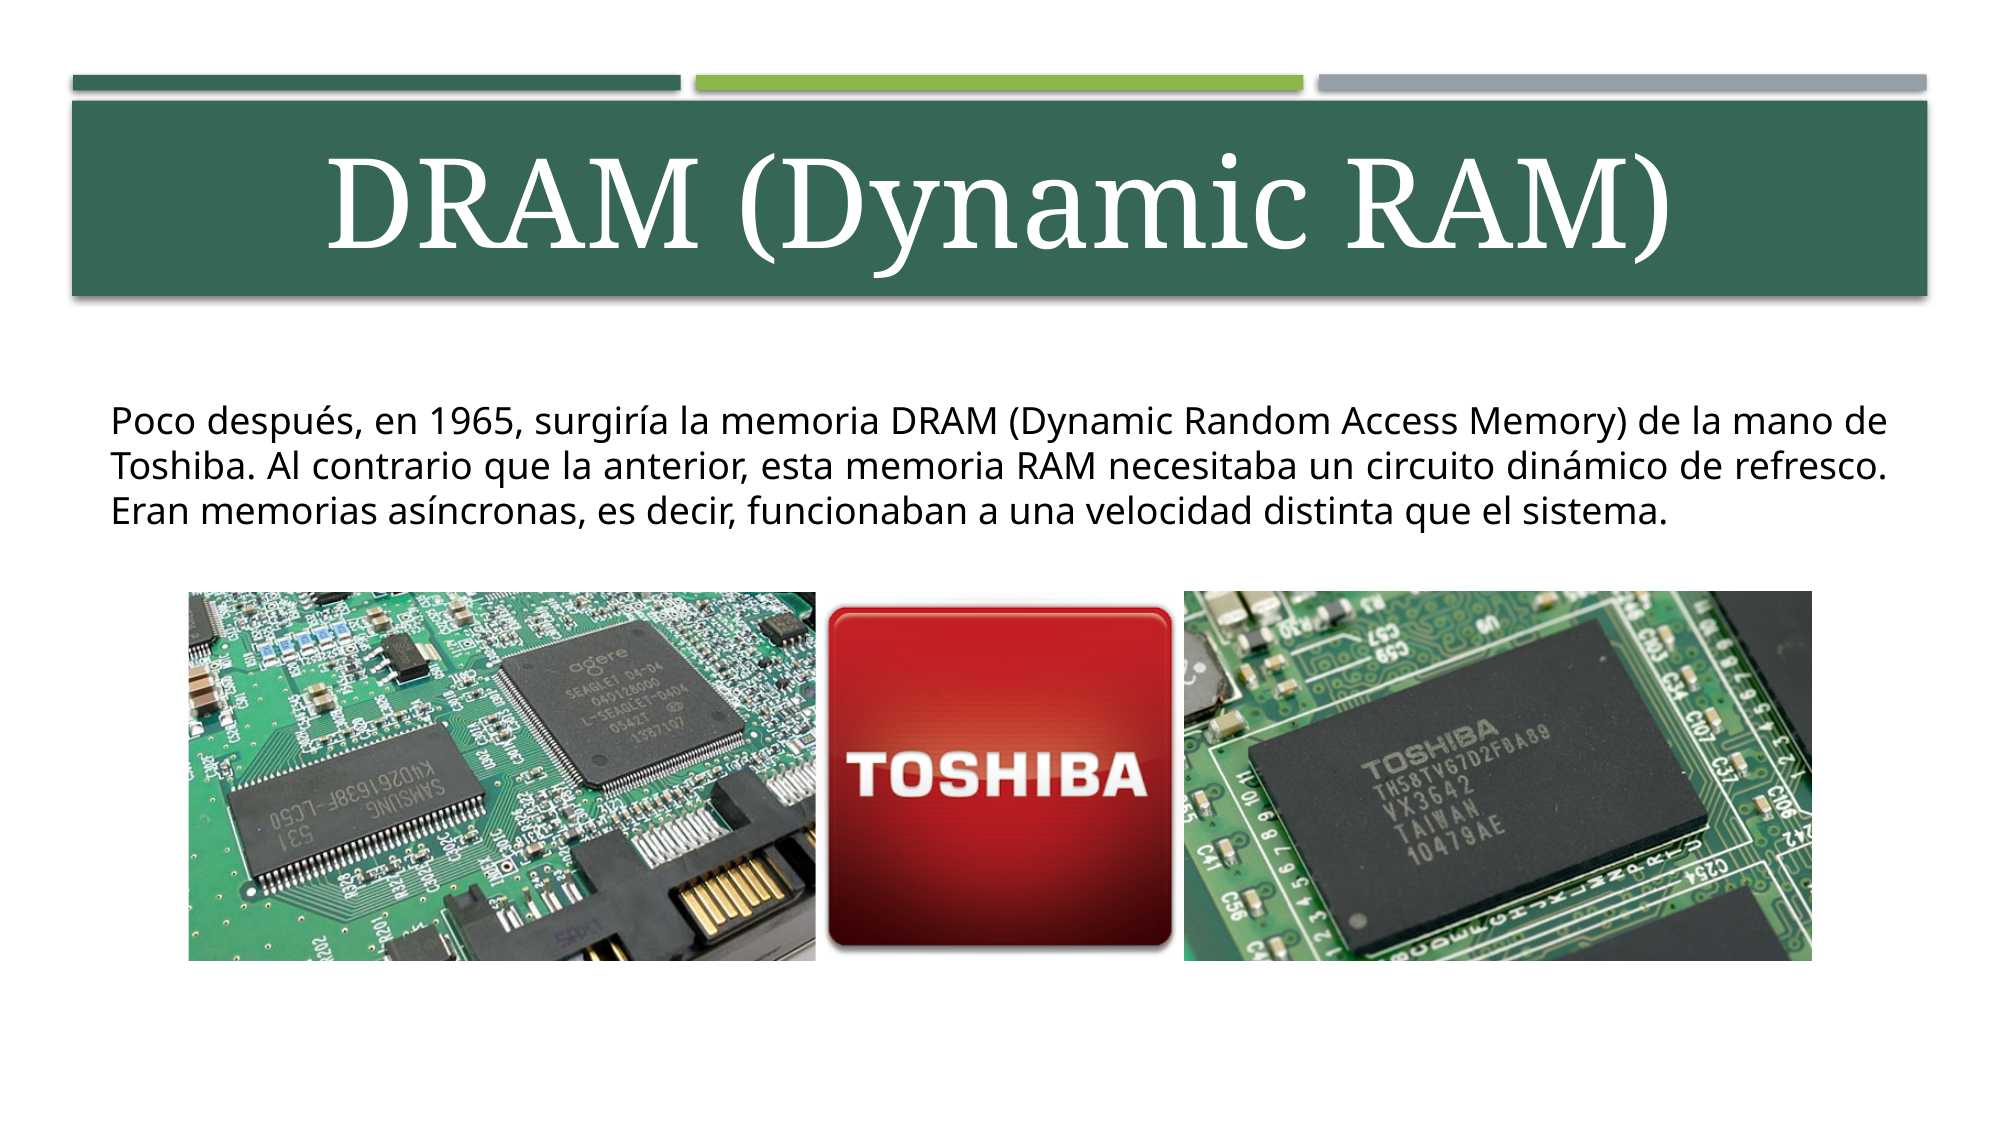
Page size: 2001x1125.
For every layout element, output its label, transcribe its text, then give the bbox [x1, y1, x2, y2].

title DRAM (Dynamic RAM) [95, 115, 1905, 282]
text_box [187, 591, 1812, 962]
list Poco después, en 1965, surgiría la memoria DRAM (Dynamic Random Access Memory) de la mano de Toshiba. Al contrario que la anterior, esta memoria RAM necesitaba un circuito dinámico de refresco. Eran memorias asíncronas, es decir, funcionaban a una velocidad distinta que el sistema. [95, 357, 1905, 962]
